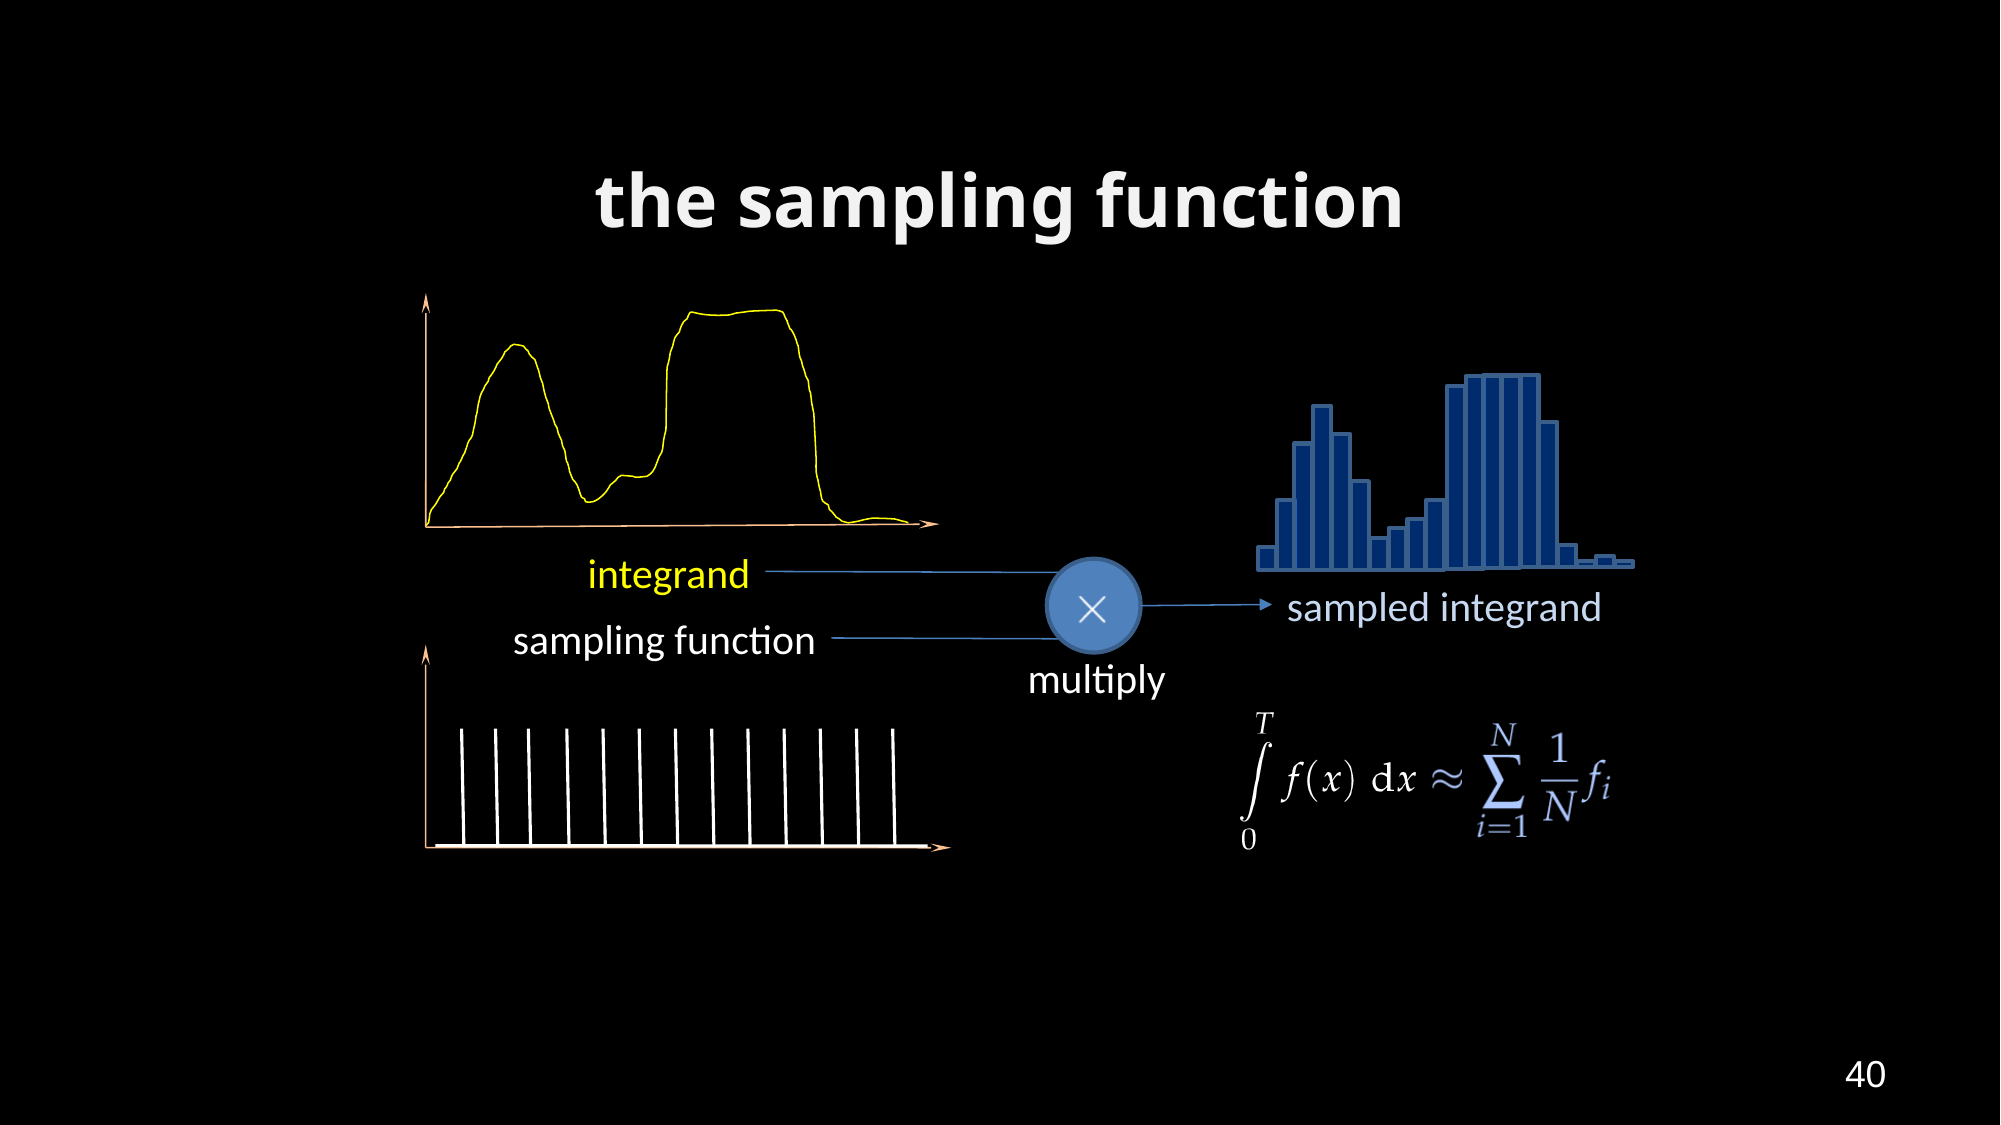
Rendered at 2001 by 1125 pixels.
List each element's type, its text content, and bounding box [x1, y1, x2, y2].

picture [1425, 719, 1621, 841]
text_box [435, 728, 928, 848]
text_box integrand [572, 539, 766, 604]
picture [1233, 709, 1423, 853]
text_box sampled integrand [1272, 578, 1618, 637]
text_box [1046, 558, 1141, 653]
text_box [1258, 374, 1634, 570]
slide_number 40 [1802, 1042, 1900, 1103]
text_box sampling function [498, 605, 832, 671]
text_box [307, 254, 1692, 931]
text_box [425, 292, 940, 528]
text_box multiply [1012, 644, 1181, 710]
title the sampling function [345, 147, 1657, 249]
